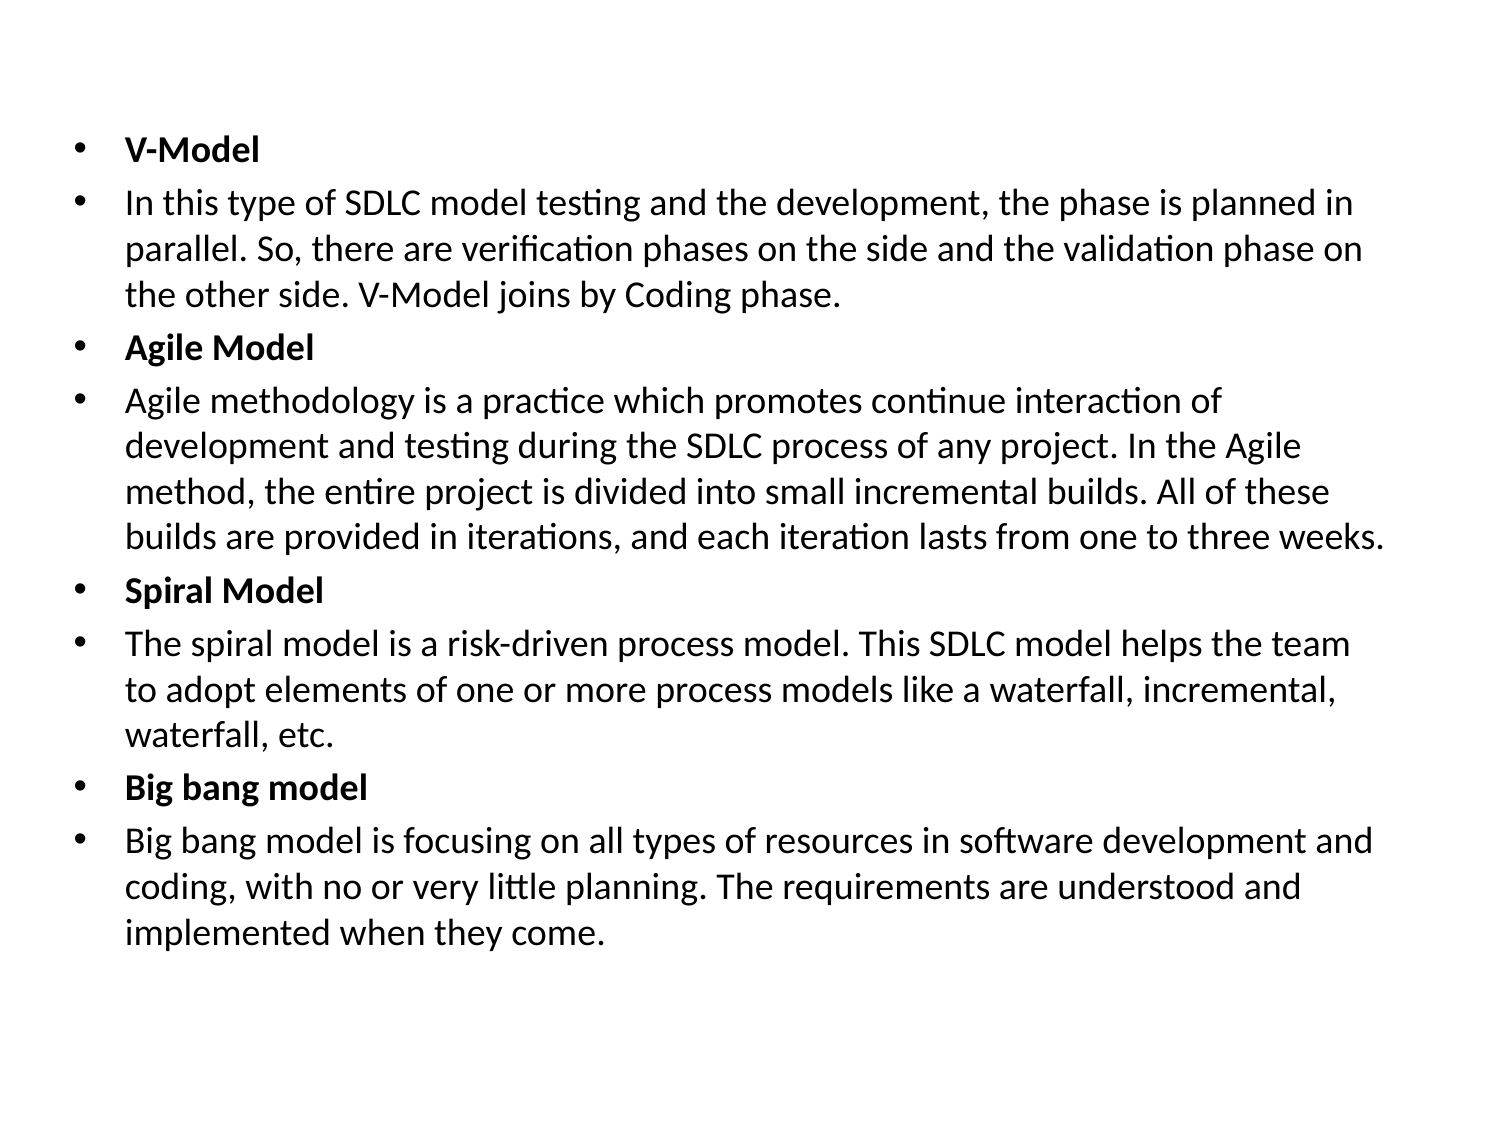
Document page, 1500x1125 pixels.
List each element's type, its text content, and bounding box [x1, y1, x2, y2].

list V-Model In this type of SDLC model testing and the development, the phase is planned in parallel. So, there are verification phases on the side and the validation phase on the other side. V-Model joins by Coding phase. Agile Model Agile methodology is a practice which promotes continue interaction of development and testing during the SDLC process of any project. In the Agile method, the entire project is divided into small incremental builds. All of these builds are provided in iterations, and each iteration lasts from one to three weeks. Spiral Model The spiral model is a risk-driven process model. This SDLC model helps the team to adopt elements of one or more process models like a waterfall, incremental, waterfall, etc. Big bang model Big bang model is focusing on all types of resources in software development and coding, with no or very little planning. The requirements are understood and implemented when they come. [58, 117, 1409, 997]
